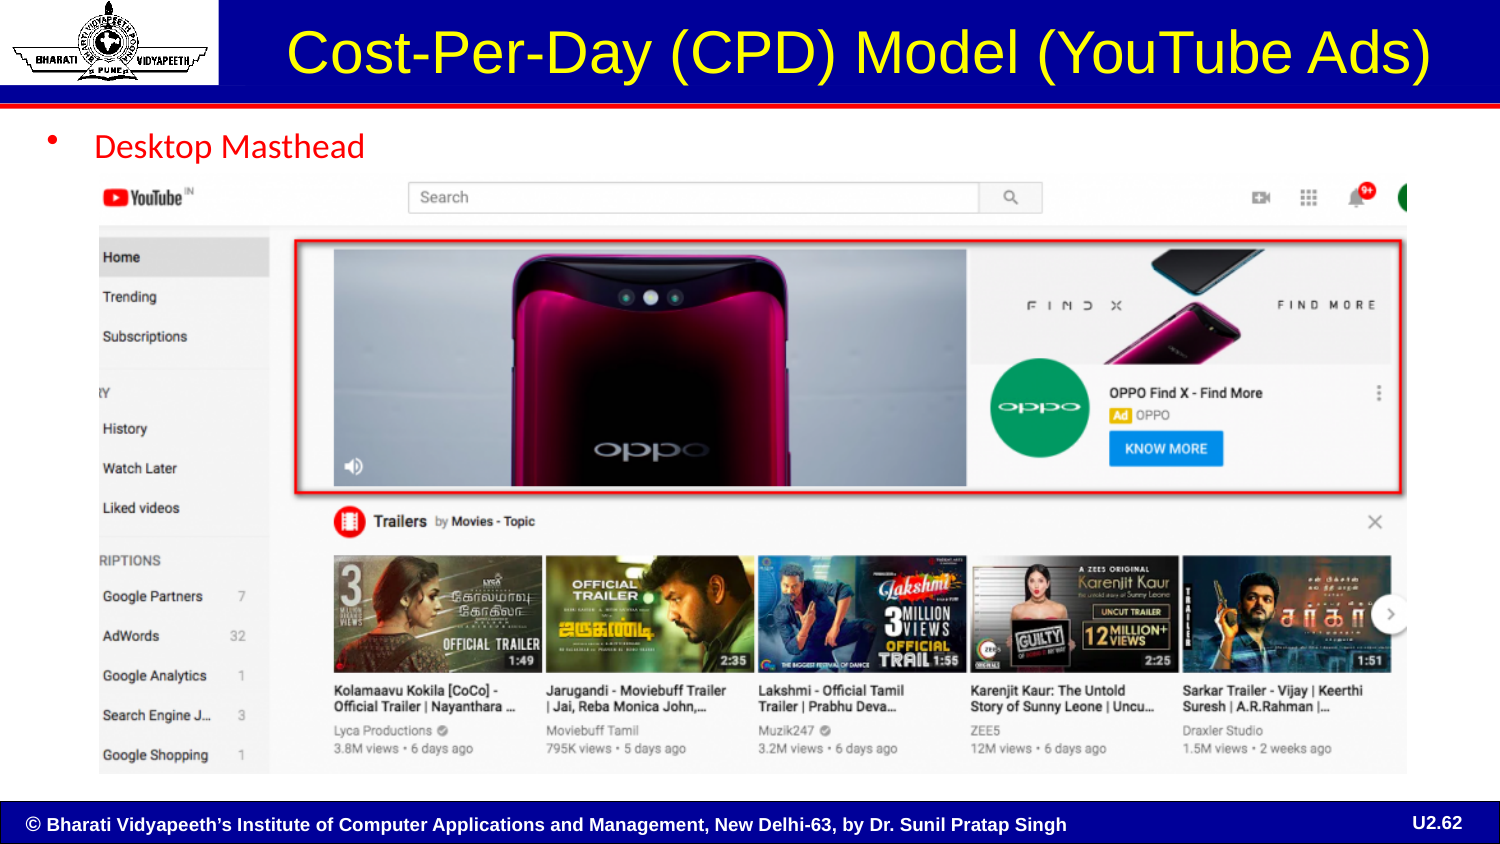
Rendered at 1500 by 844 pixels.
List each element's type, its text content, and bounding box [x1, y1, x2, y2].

title Cost-Per-Day (CPD) Model (YouTube Ads) [233, 6, 1488, 89]
list Desktop Masthead [33, 106, 1481, 802]
picture [12, 1, 208, 81]
picture [99, 173, 1407, 774]
